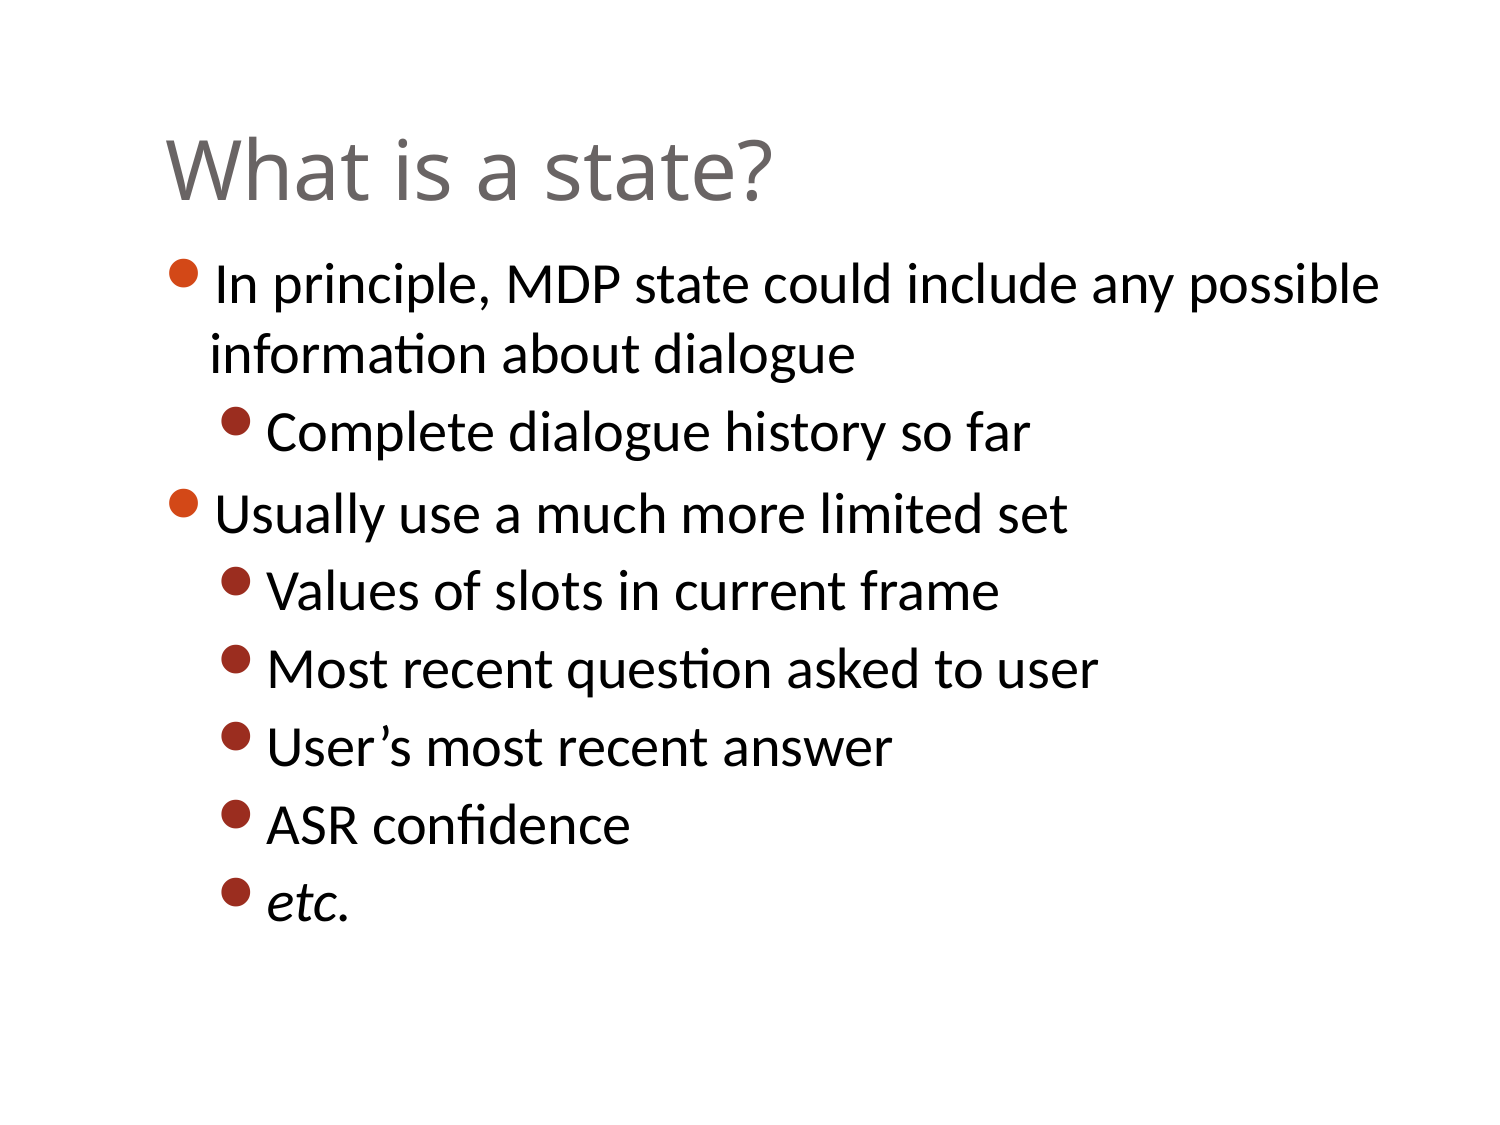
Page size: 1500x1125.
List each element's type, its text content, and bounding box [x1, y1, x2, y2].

list In principle, MDP state could include any possible information about dialogue Complete dialogue history so far Usually use a much more limited set Values of slots in current frame Most recent question asked to user User’s most recent answer ASR confidence etc. [149, 237, 1426, 988]
title What is a state? [149, 44, 1426, 233]
